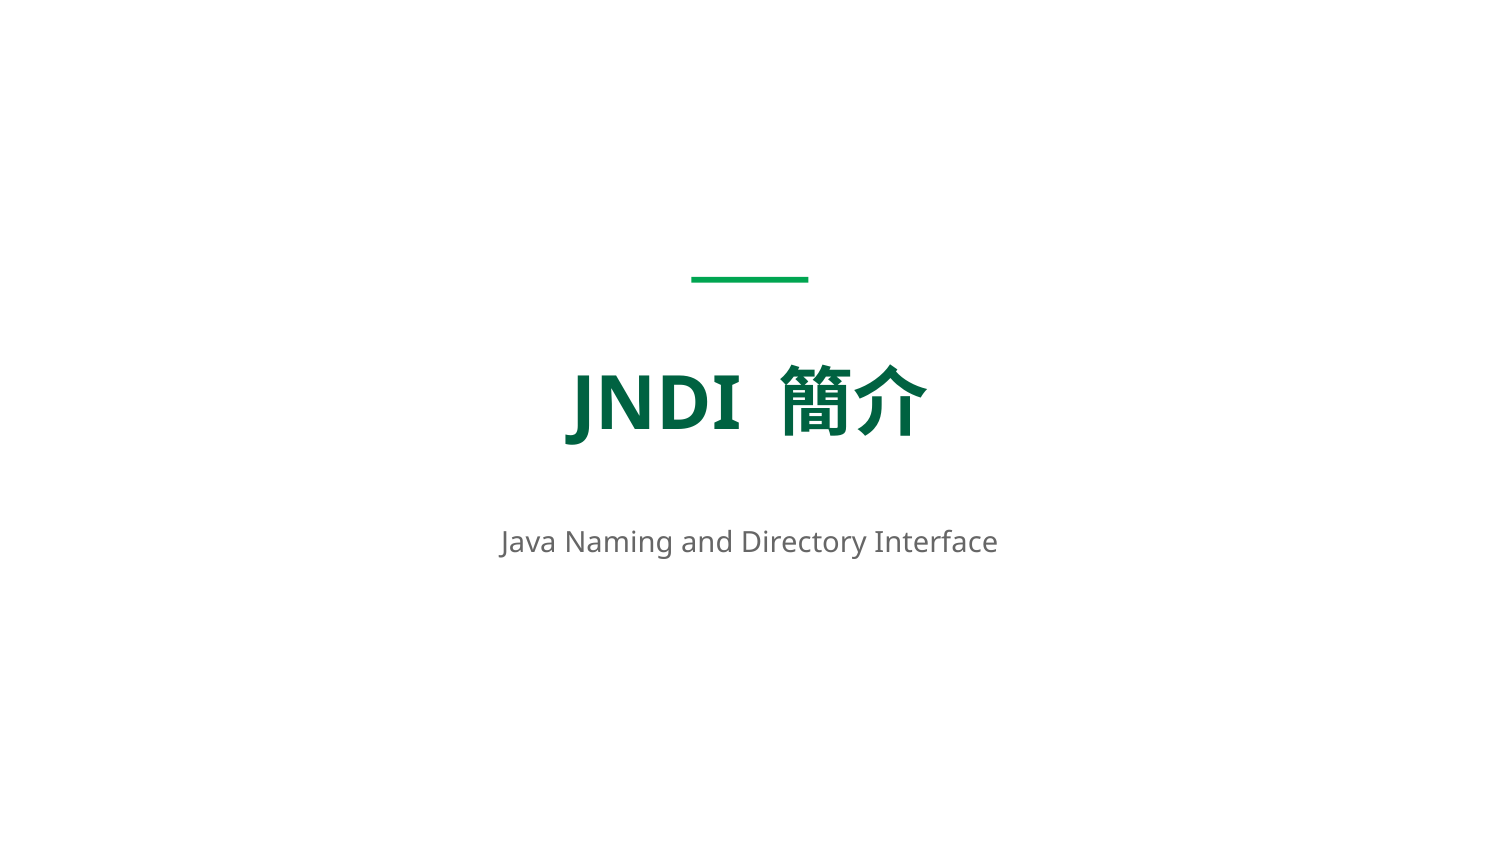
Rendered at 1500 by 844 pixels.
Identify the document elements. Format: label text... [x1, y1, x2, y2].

text_box [691, 276, 809, 283]
text_box Java Naming and Directory Interface [225, 503, 1275, 559]
text_box JNDI 簡介 [325, 354, 1175, 445]
